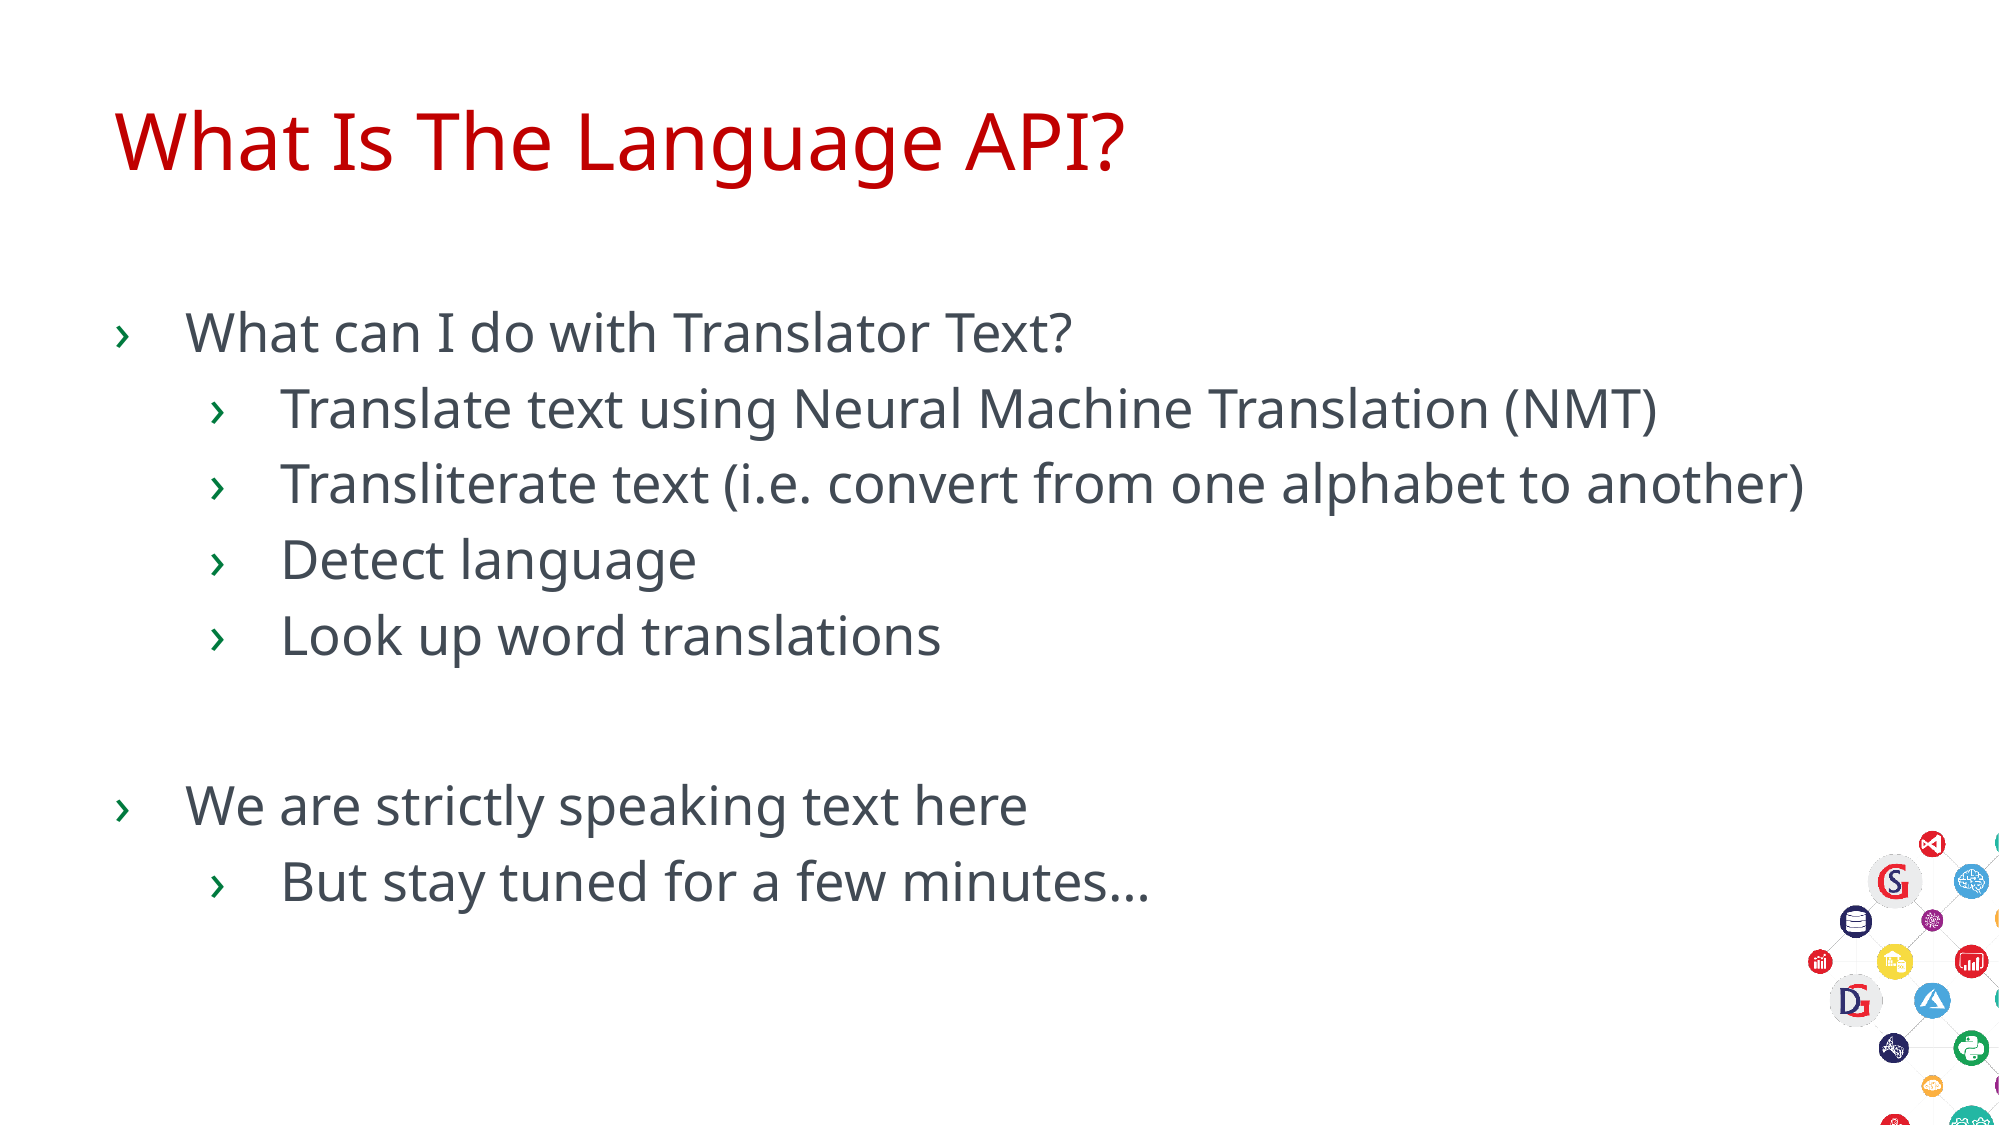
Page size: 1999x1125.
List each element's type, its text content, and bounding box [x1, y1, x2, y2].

title What Is The Language API? [99, 45, 1905, 233]
list What can I do with Translator Text? Translate text using Neural Machine Translation (NMT) Transliterate text (i.e. convert from one alphabet to another) Detect language Look up word translations We are strictly speaking text here But stay tuned for a few minutes… [99, 290, 1899, 1005]
picture [1802, 822, 1999, 1125]
